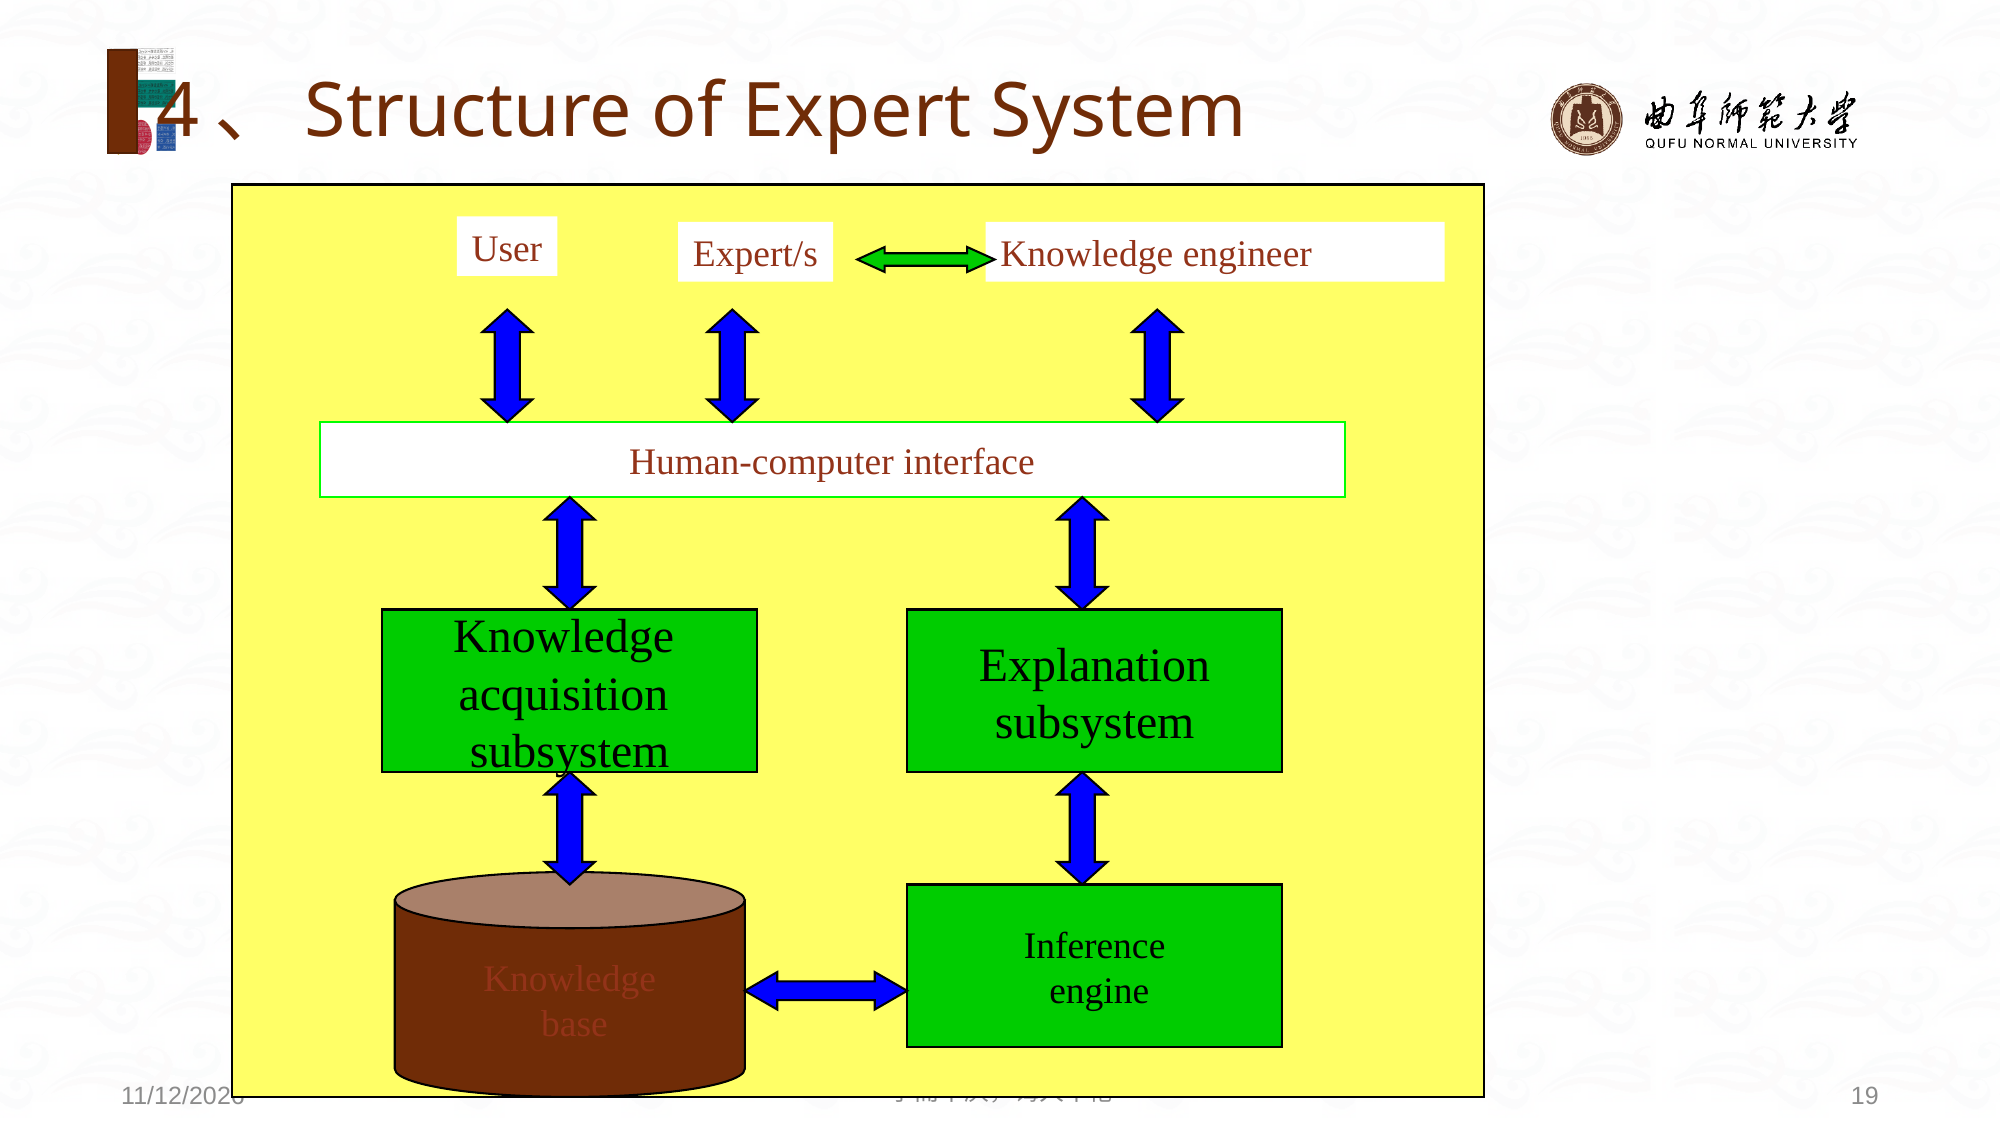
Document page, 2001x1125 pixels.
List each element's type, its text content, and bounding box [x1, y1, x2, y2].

text_box [482, 309, 533, 423]
slide_number 19 [1443, 1065, 1894, 1125]
text_box Knowledge base [394, 872, 745, 1097]
text_box [857, 247, 995, 273]
text_box Inference engine [907, 884, 1283, 1047]
text_box [544, 497, 595, 610]
text_box Human-computer interface [319, 422, 1345, 497]
picture [108, 46, 176, 161]
text_box User [456, 216, 558, 276]
text_box Expert/s [678, 221, 834, 282]
footer 学而不厌，诲人不倦 [664, 1097, 1340, 1124]
text_box [707, 309, 758, 423]
text_box [1057, 497, 1108, 610]
text_box Knowledge engineer [985, 221, 1445, 282]
text_box [1057, 772, 1108, 885]
text_box Knowledge acquisition subsystem [382, 609, 758, 772]
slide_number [106, 1065, 557, 1125]
title 4、Structure of Expert System [141, 62, 1496, 161]
picture [1543, 75, 1894, 158]
text_box [744, 972, 908, 1010]
text_box [544, 772, 595, 885]
text_box [1132, 309, 1183, 423]
text_box Explanation subsystem [907, 609, 1283, 772]
text_box [232, 184, 1485, 1097]
